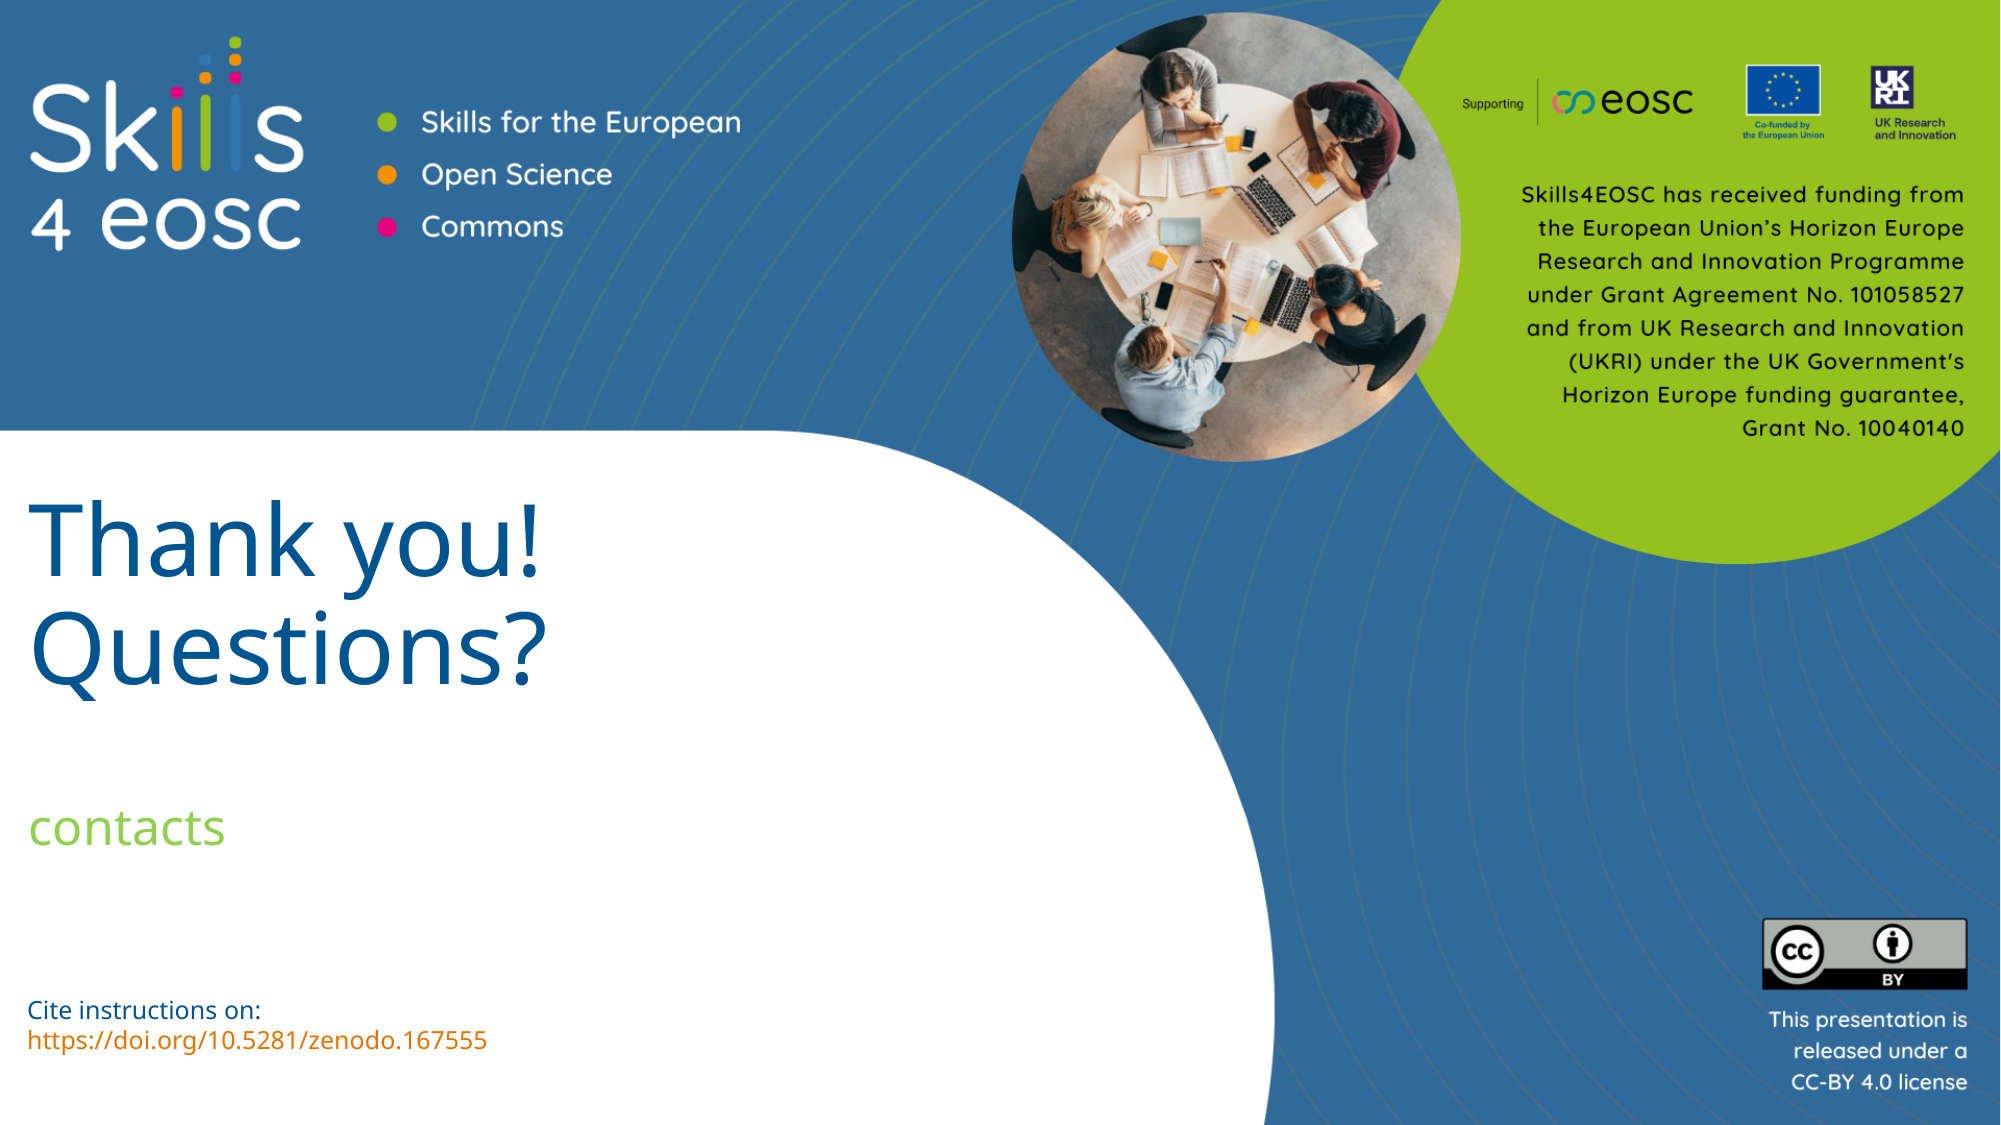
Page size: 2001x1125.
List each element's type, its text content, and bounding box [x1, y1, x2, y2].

list contacts [13, 795, 1024, 987]
text_box Cite instructions on: https://doi.org/10.5281/zenodo.167555 [12, 987, 1125, 1062]
picture [0, 0, 2001, 1125]
title Thank you! Questions? [13, 482, 1024, 776]
